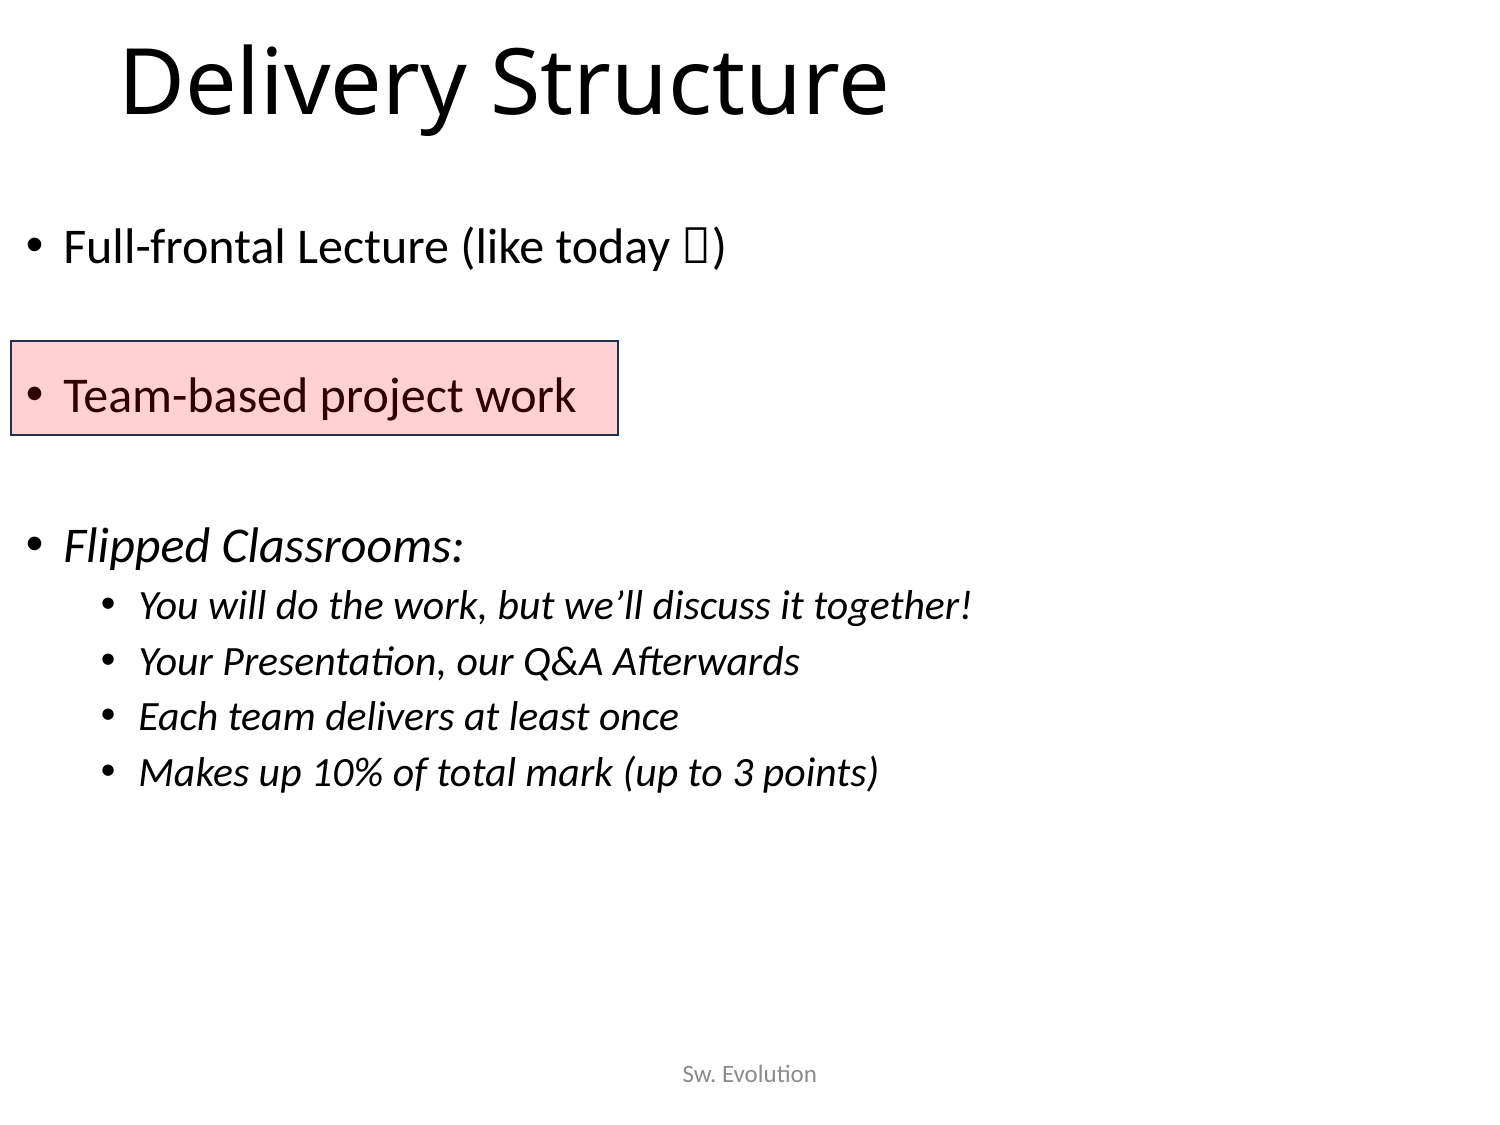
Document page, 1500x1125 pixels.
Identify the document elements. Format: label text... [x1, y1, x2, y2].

text_box Full-frontal Lecture (like today ) Team-based project work Flipped Classrooms: You will do the work, but we’ll discuss it together! Your Presentation, our Q&A Afterwards Each team delivers at least once Makes up 10% of total mark (up to 3 points) [10, 212, 1479, 1125]
text_box [10, 340, 619, 436]
title Delivery Structure [103, 22, 1397, 148]
